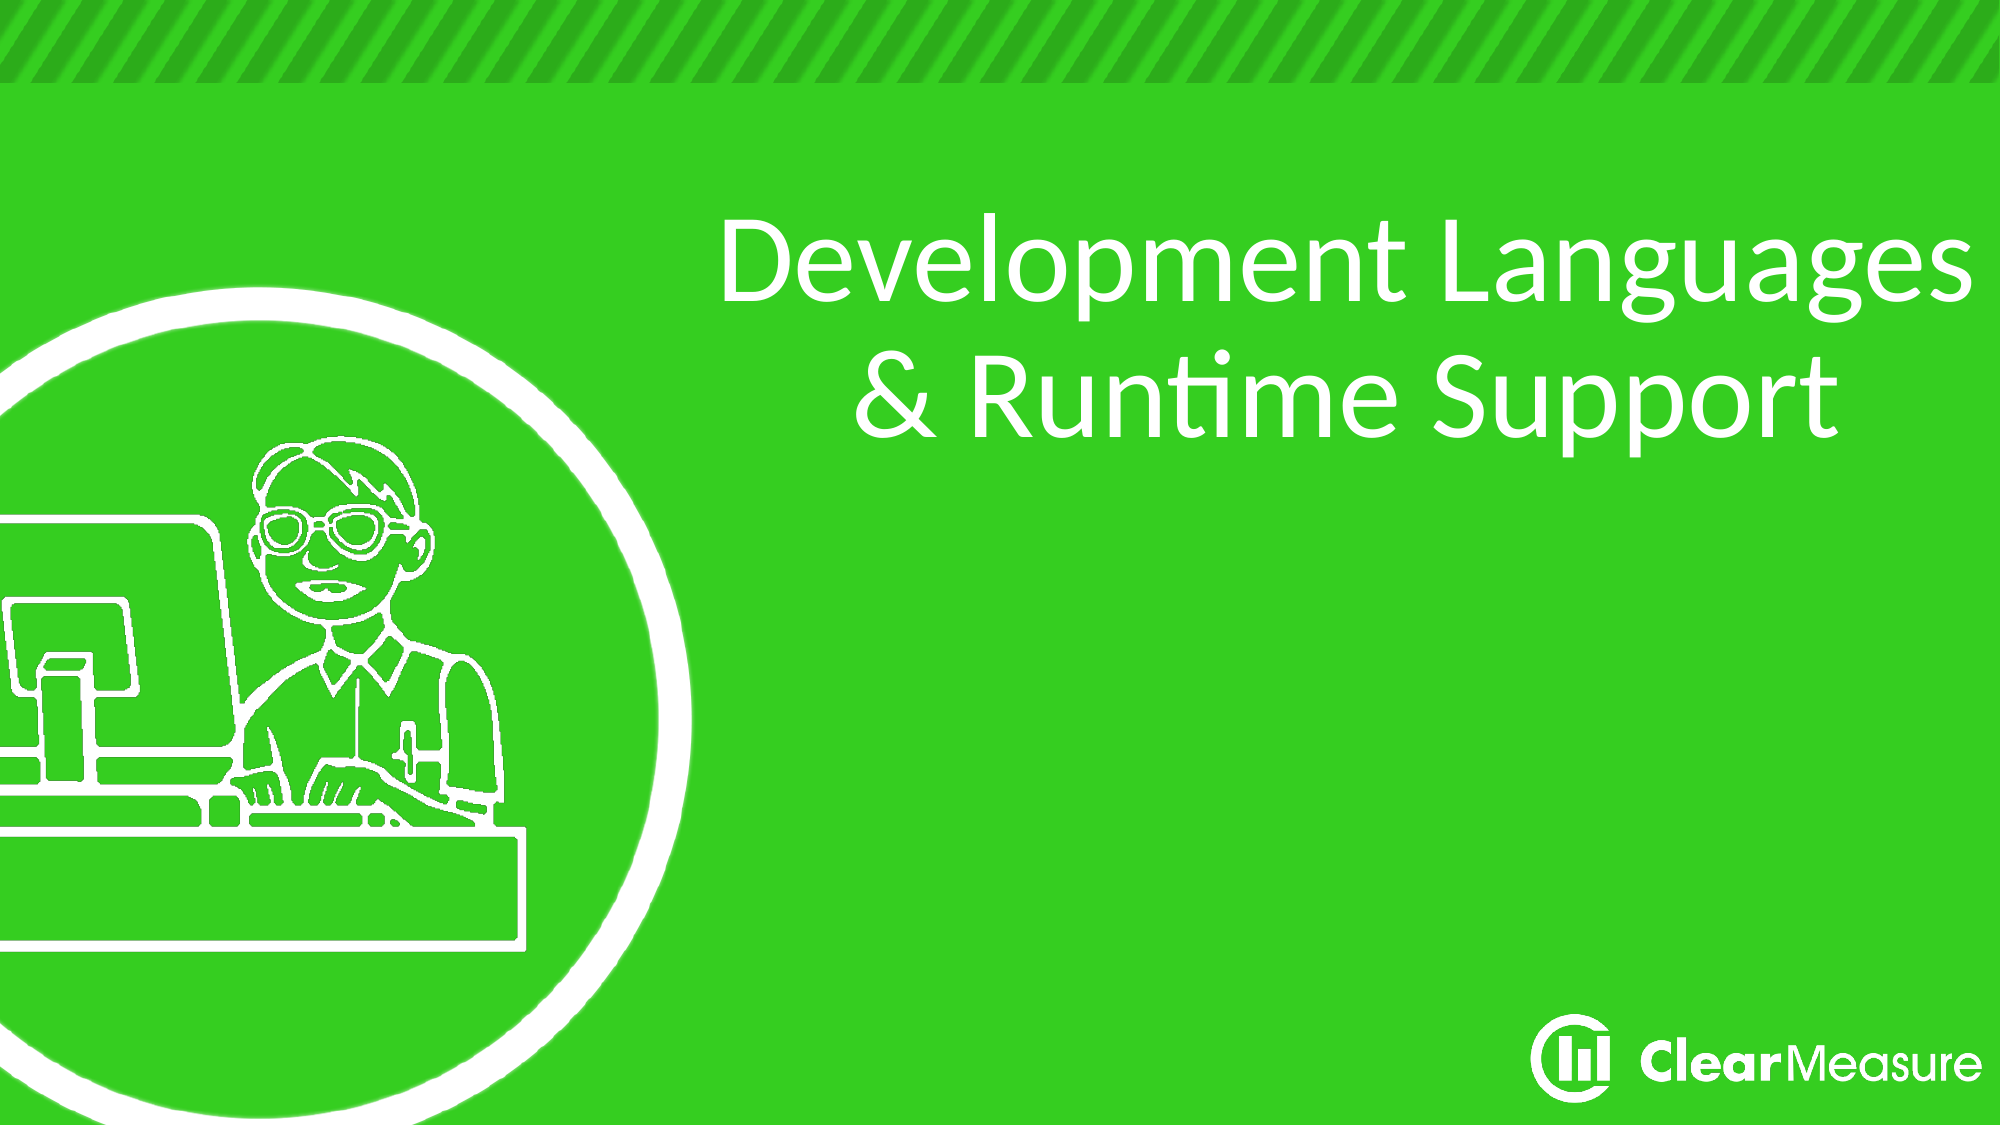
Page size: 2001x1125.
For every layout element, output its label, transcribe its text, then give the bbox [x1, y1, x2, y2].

picture [0, 0, 2000, 83]
title Development Languages & Runtime Support [693, 184, 2000, 576]
picture [1527, 1009, 1984, 1107]
picture [0, 281, 697, 1125]
